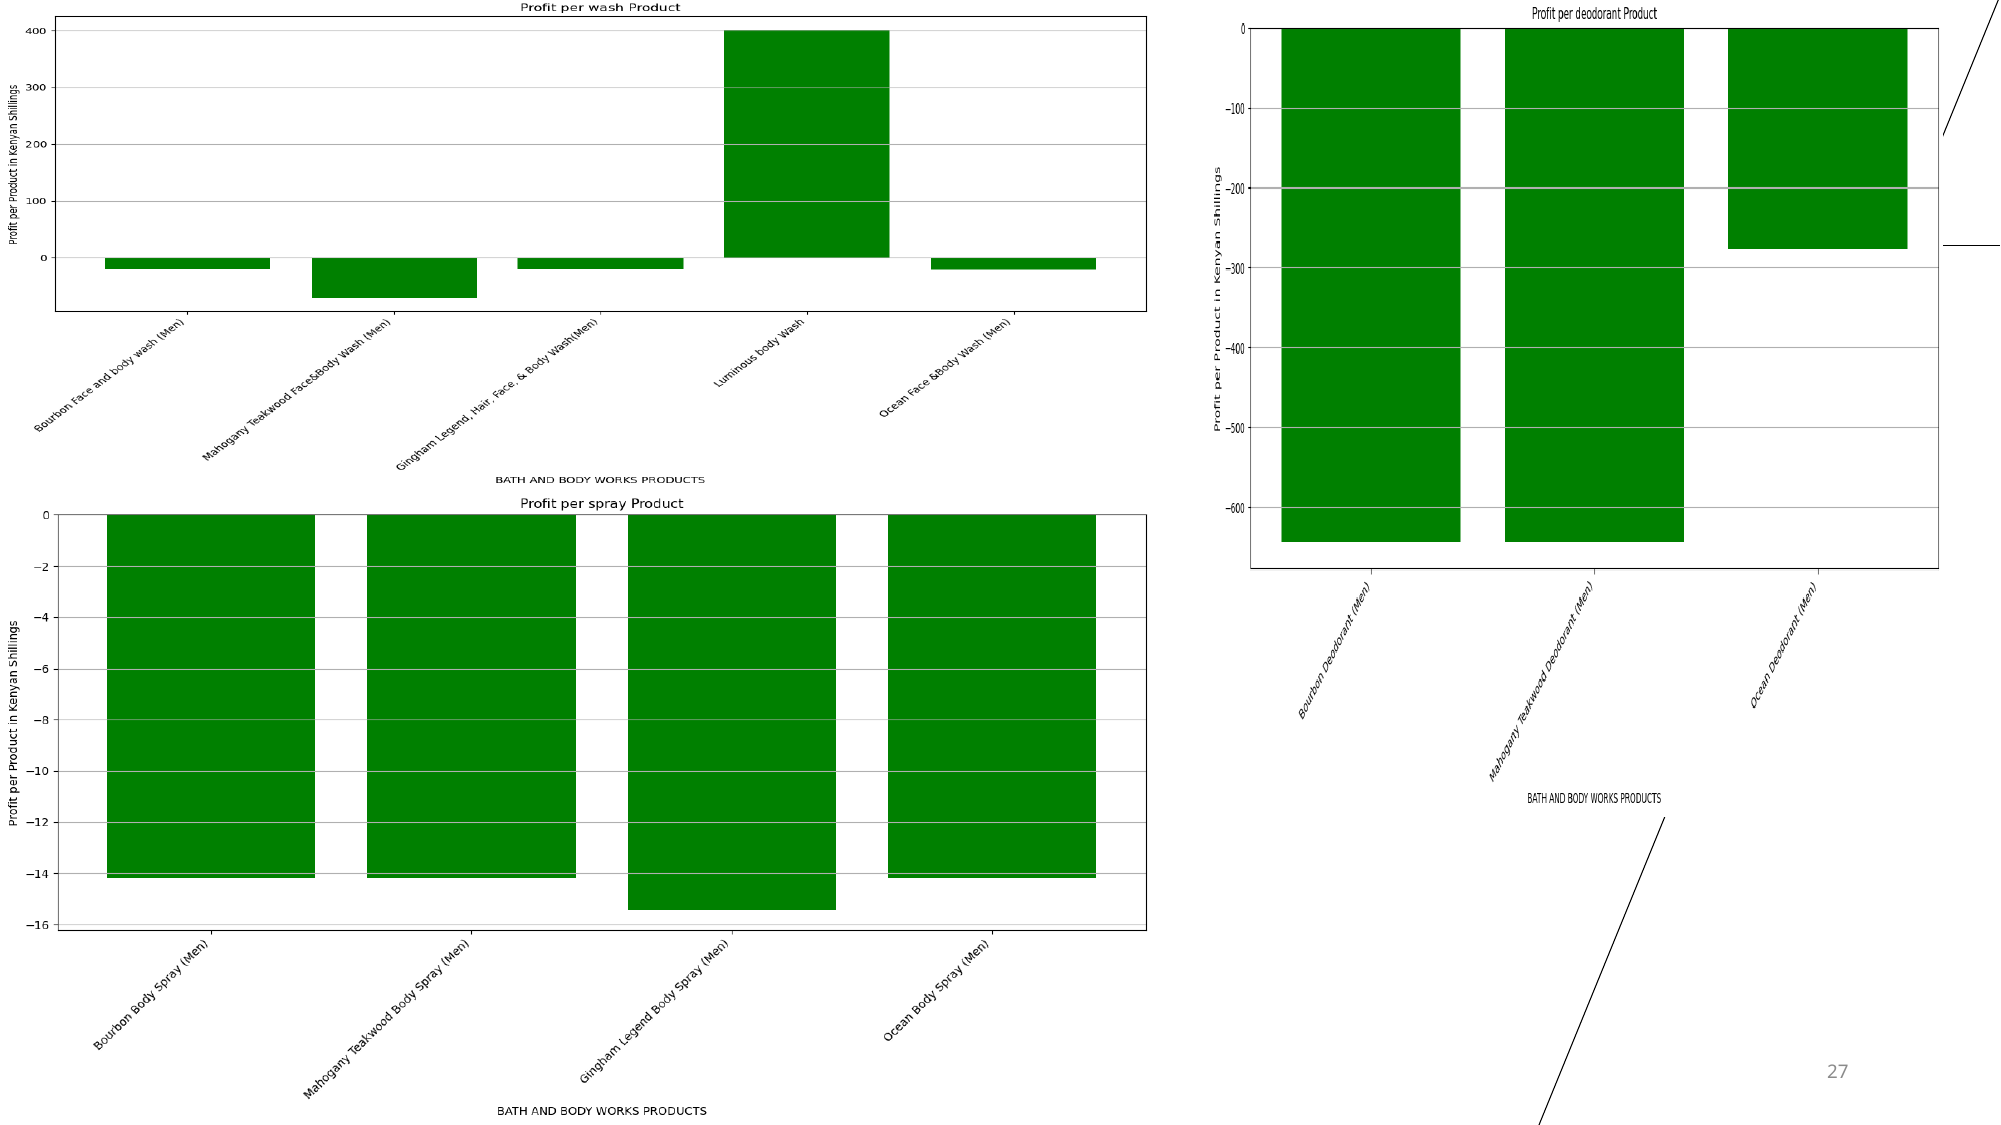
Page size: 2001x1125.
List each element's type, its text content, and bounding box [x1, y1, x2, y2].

slide_number 27 [1701, 1042, 1864, 1103]
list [1209, 0, 1943, 817]
picture [0, 0, 1153, 1125]
